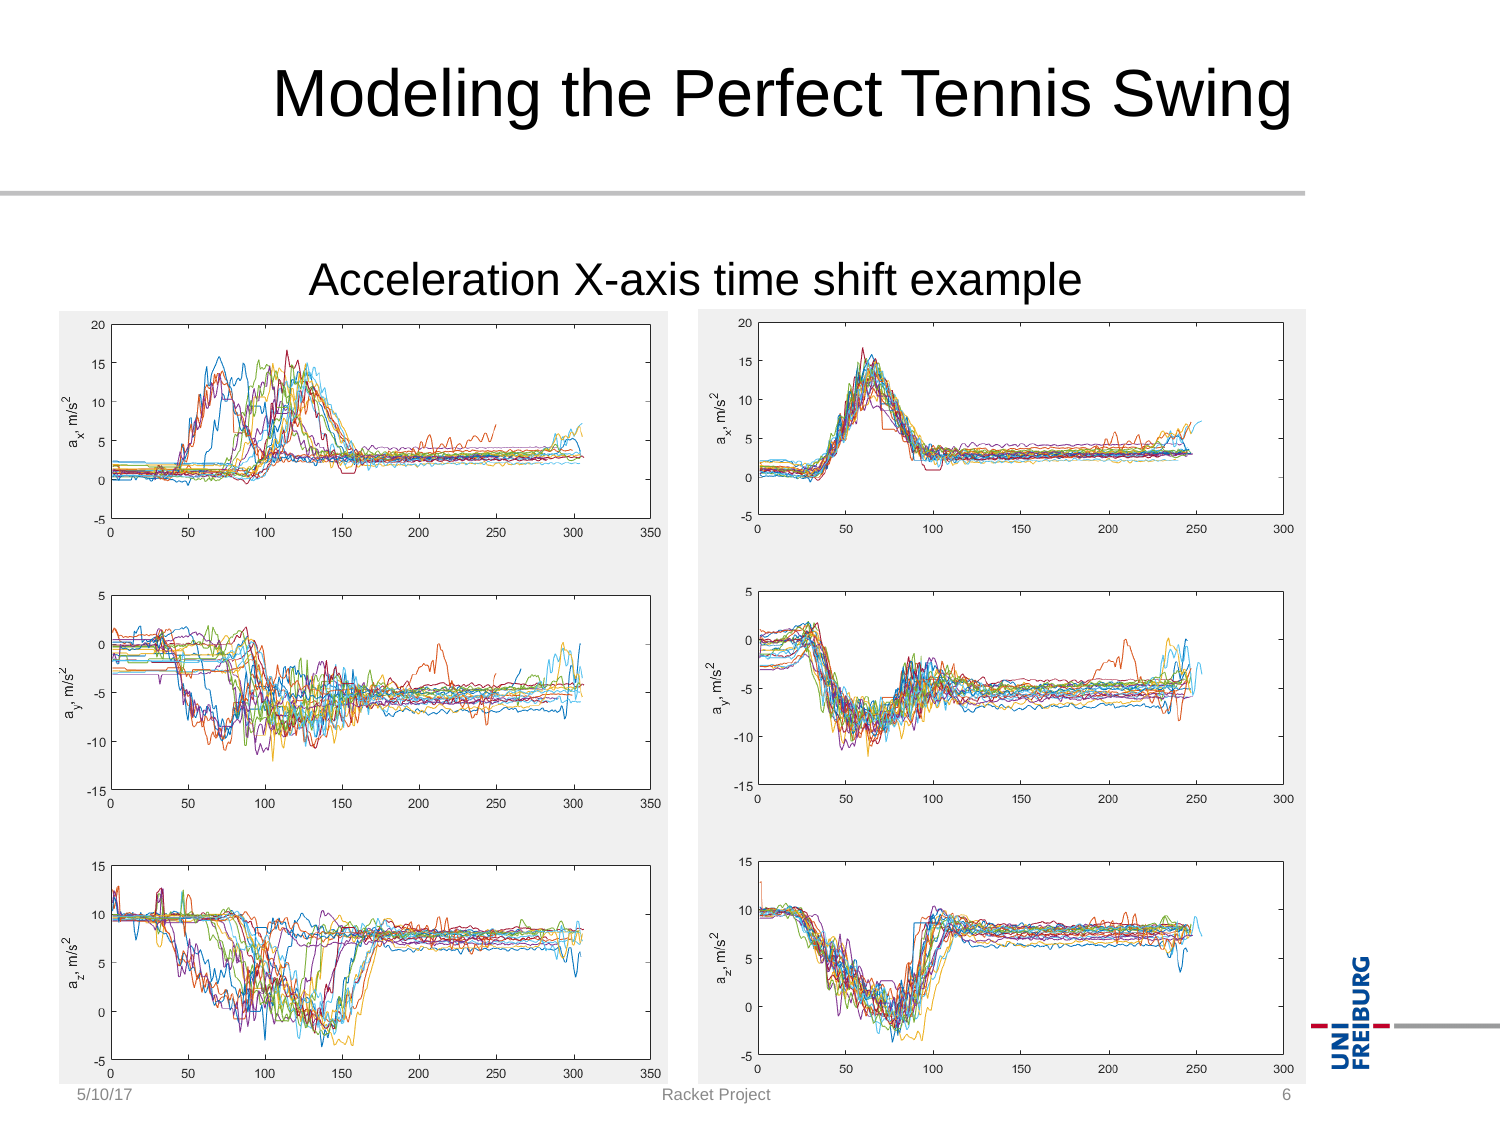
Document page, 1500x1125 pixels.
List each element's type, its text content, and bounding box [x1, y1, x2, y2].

picture [697, 309, 1306, 1084]
slide_number 6 [1270, 1084, 1292, 1105]
title Modeling the Perfect Tennis Swing [272, 49, 1306, 169]
picture [1310, 957, 1500, 1069]
text_box Racket Project [245, 1083, 1187, 1105]
picture [59, 311, 669, 1084]
text_box 5/10/17 [76, 1084, 207, 1105]
list Acceleration X-axis time shift example [59, 249, 1333, 375]
